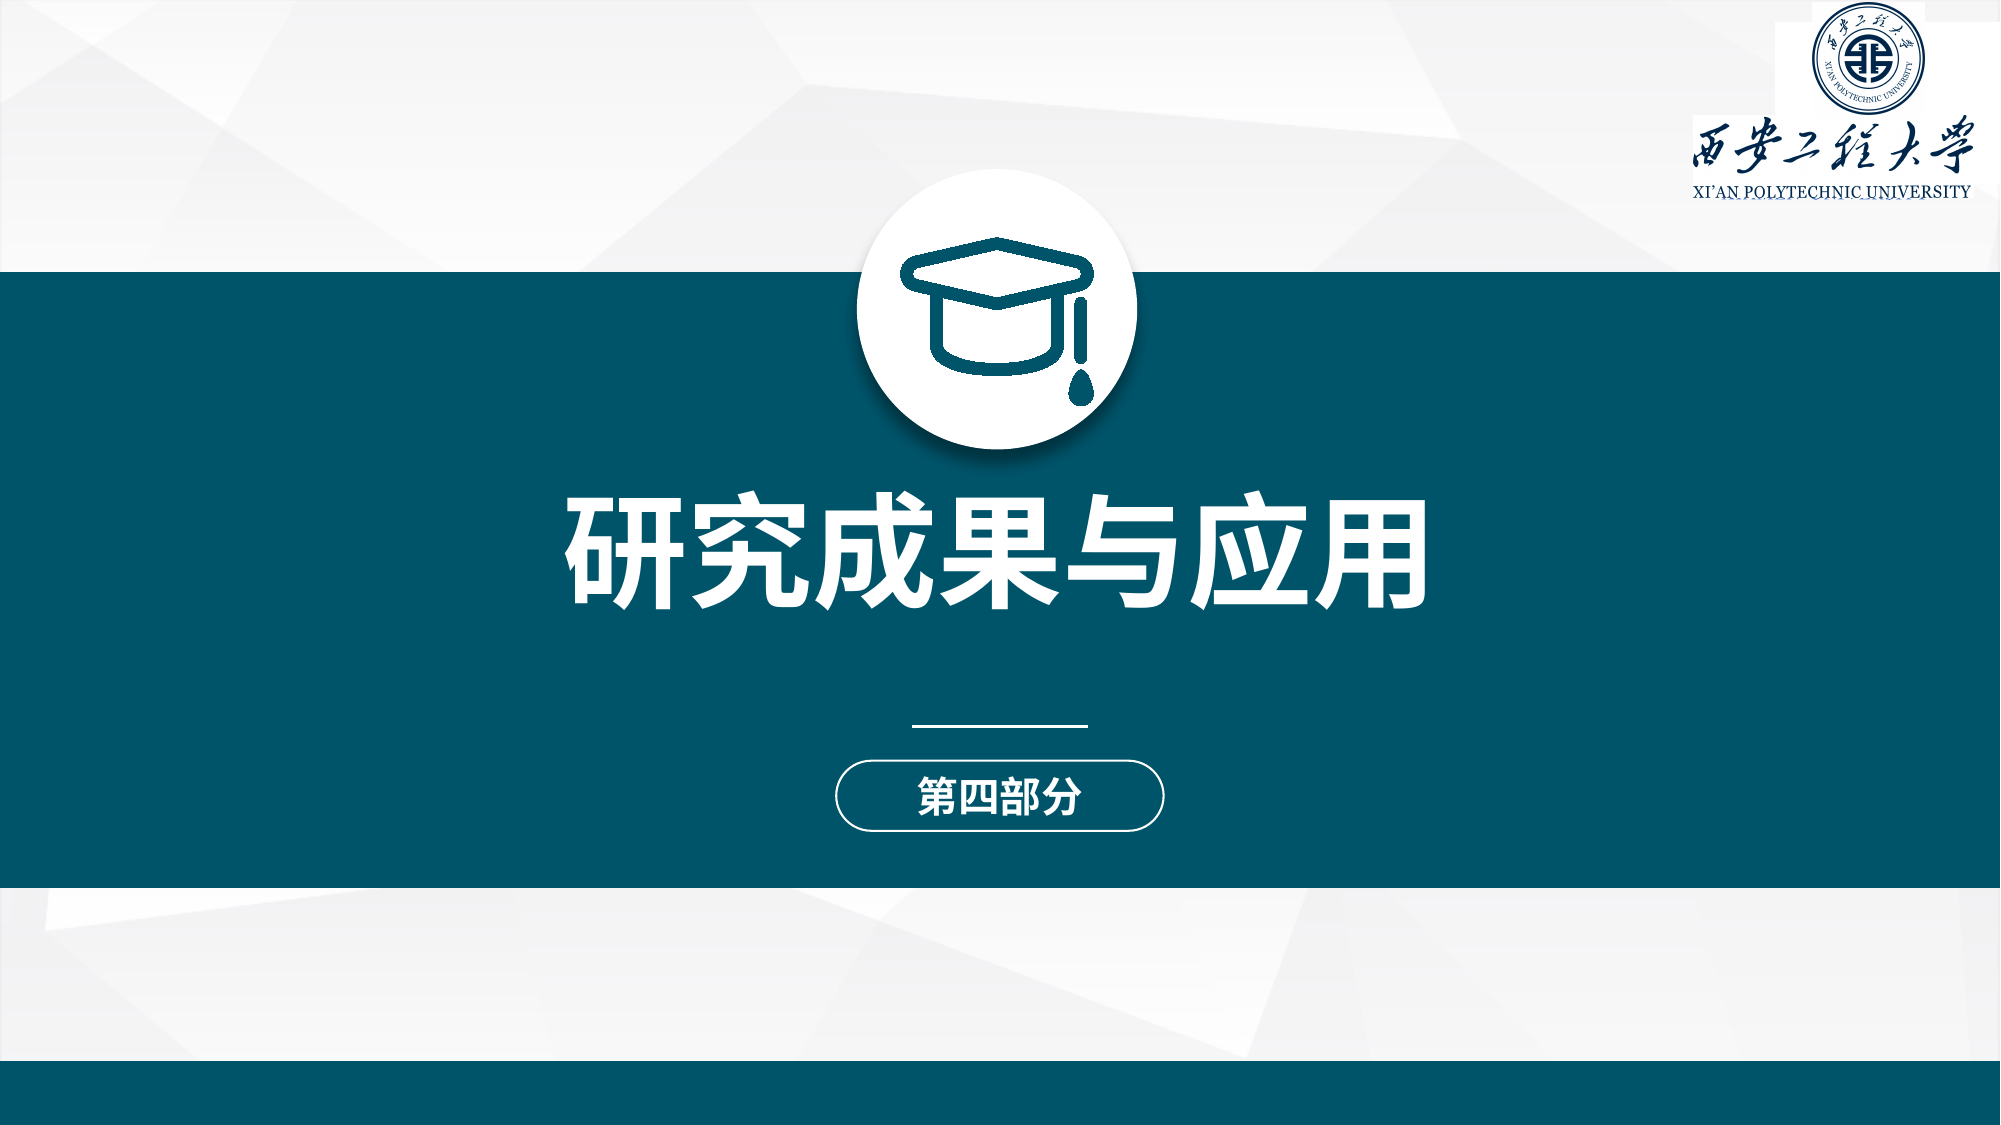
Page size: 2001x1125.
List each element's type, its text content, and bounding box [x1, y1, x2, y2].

picture [0, 0, 2000, 271]
text_box [0, 1061, 2000, 1125]
text_box 研究成果与应用 [547, 465, 1453, 631]
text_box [1693, 2, 2000, 198]
text_box [855, 167, 1139, 451]
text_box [900, 237, 1094, 407]
picture [0, 889, 2000, 1060]
text_box [0, 272, 2000, 888]
text_box 第四部分 [835, 759, 1165, 832]
